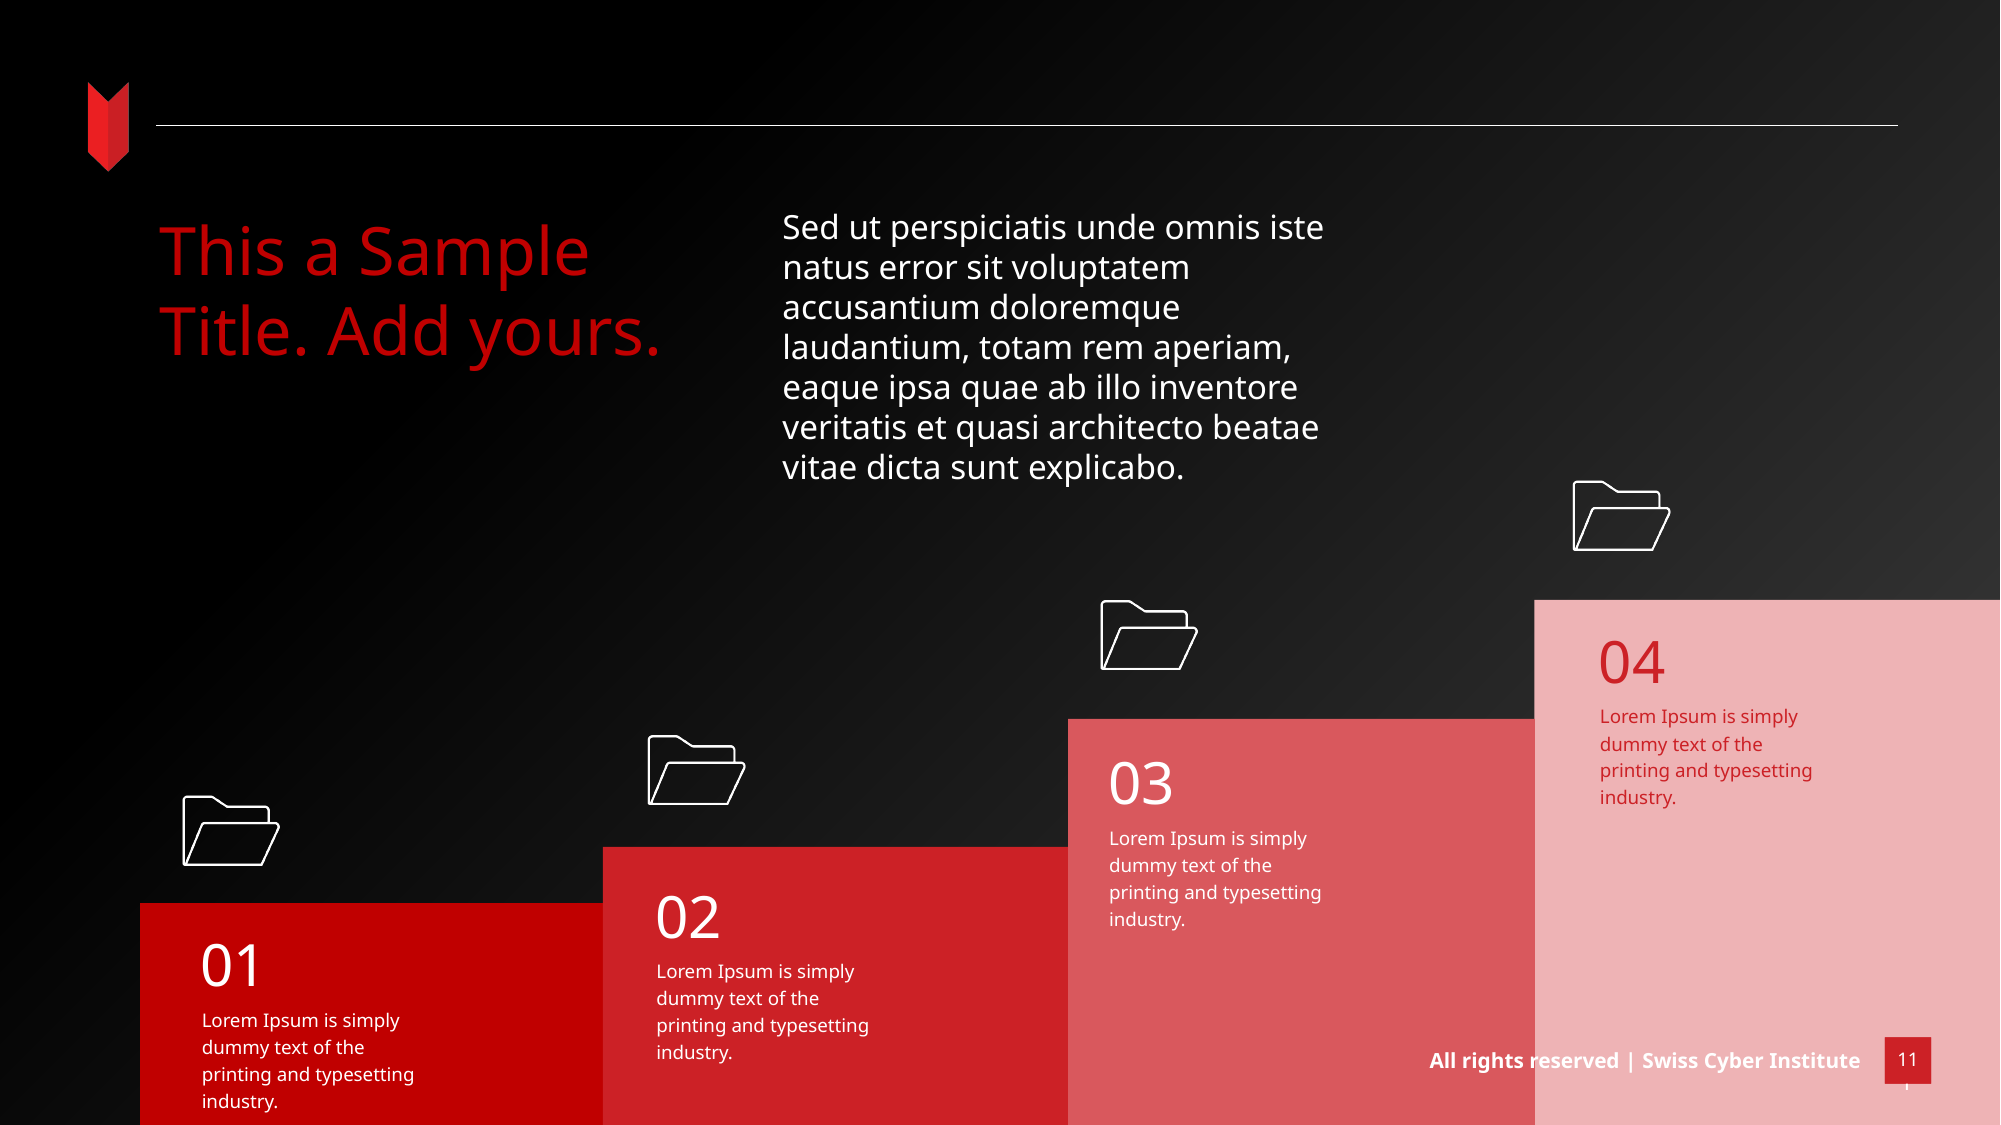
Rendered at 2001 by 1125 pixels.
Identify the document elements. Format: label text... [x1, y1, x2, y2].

text_box All rights reserved | Swiss Cyber Institute [1405, 1030, 1876, 1091]
text_box 03 [1093, 747, 1288, 841]
picture [1089, 575, 1209, 695]
picture [171, 770, 291, 891]
text_box [1533, 599, 2000, 1125]
picture [1561, 455, 1682, 576]
text_box Sed ut perspiciatis unde omnis iste natus error sit voluptatem accusantium doloremque laudantium, totam rem aperiam, eaque ipsa quae ab illo inventore veritatis et quasi architecto beatae vitae dicta sunt explicabo. [767, 199, 1386, 685]
text_box Lorem Ipsum is simply dummy text of the printing and typesetting industry. [641, 948, 907, 1042]
text_box Lorem Ipsum is simply dummy text of the printing and typesetting industry. [1585, 693, 1851, 787]
text_box 11 [1878, 1030, 1938, 1091]
text_box 02 [640, 880, 836, 974]
text_box Lorem Ipsum is simply dummy text of the printing and typesetting industry. [187, 997, 453, 1091]
text_box Lorem Ipsum is simply dummy text of the printing and typesetting industry. [1094, 814, 1360, 909]
text_box [602, 846, 1067, 1125]
text_box [139, 902, 602, 1125]
text_box 04 [1584, 625, 1779, 720]
text_box [1067, 718, 1536, 1125]
picture [79, 76, 138, 176]
list 01 [186, 929, 381, 1023]
list This a Sample Title. Add yours. [144, 201, 763, 854]
picture [636, 710, 757, 830]
